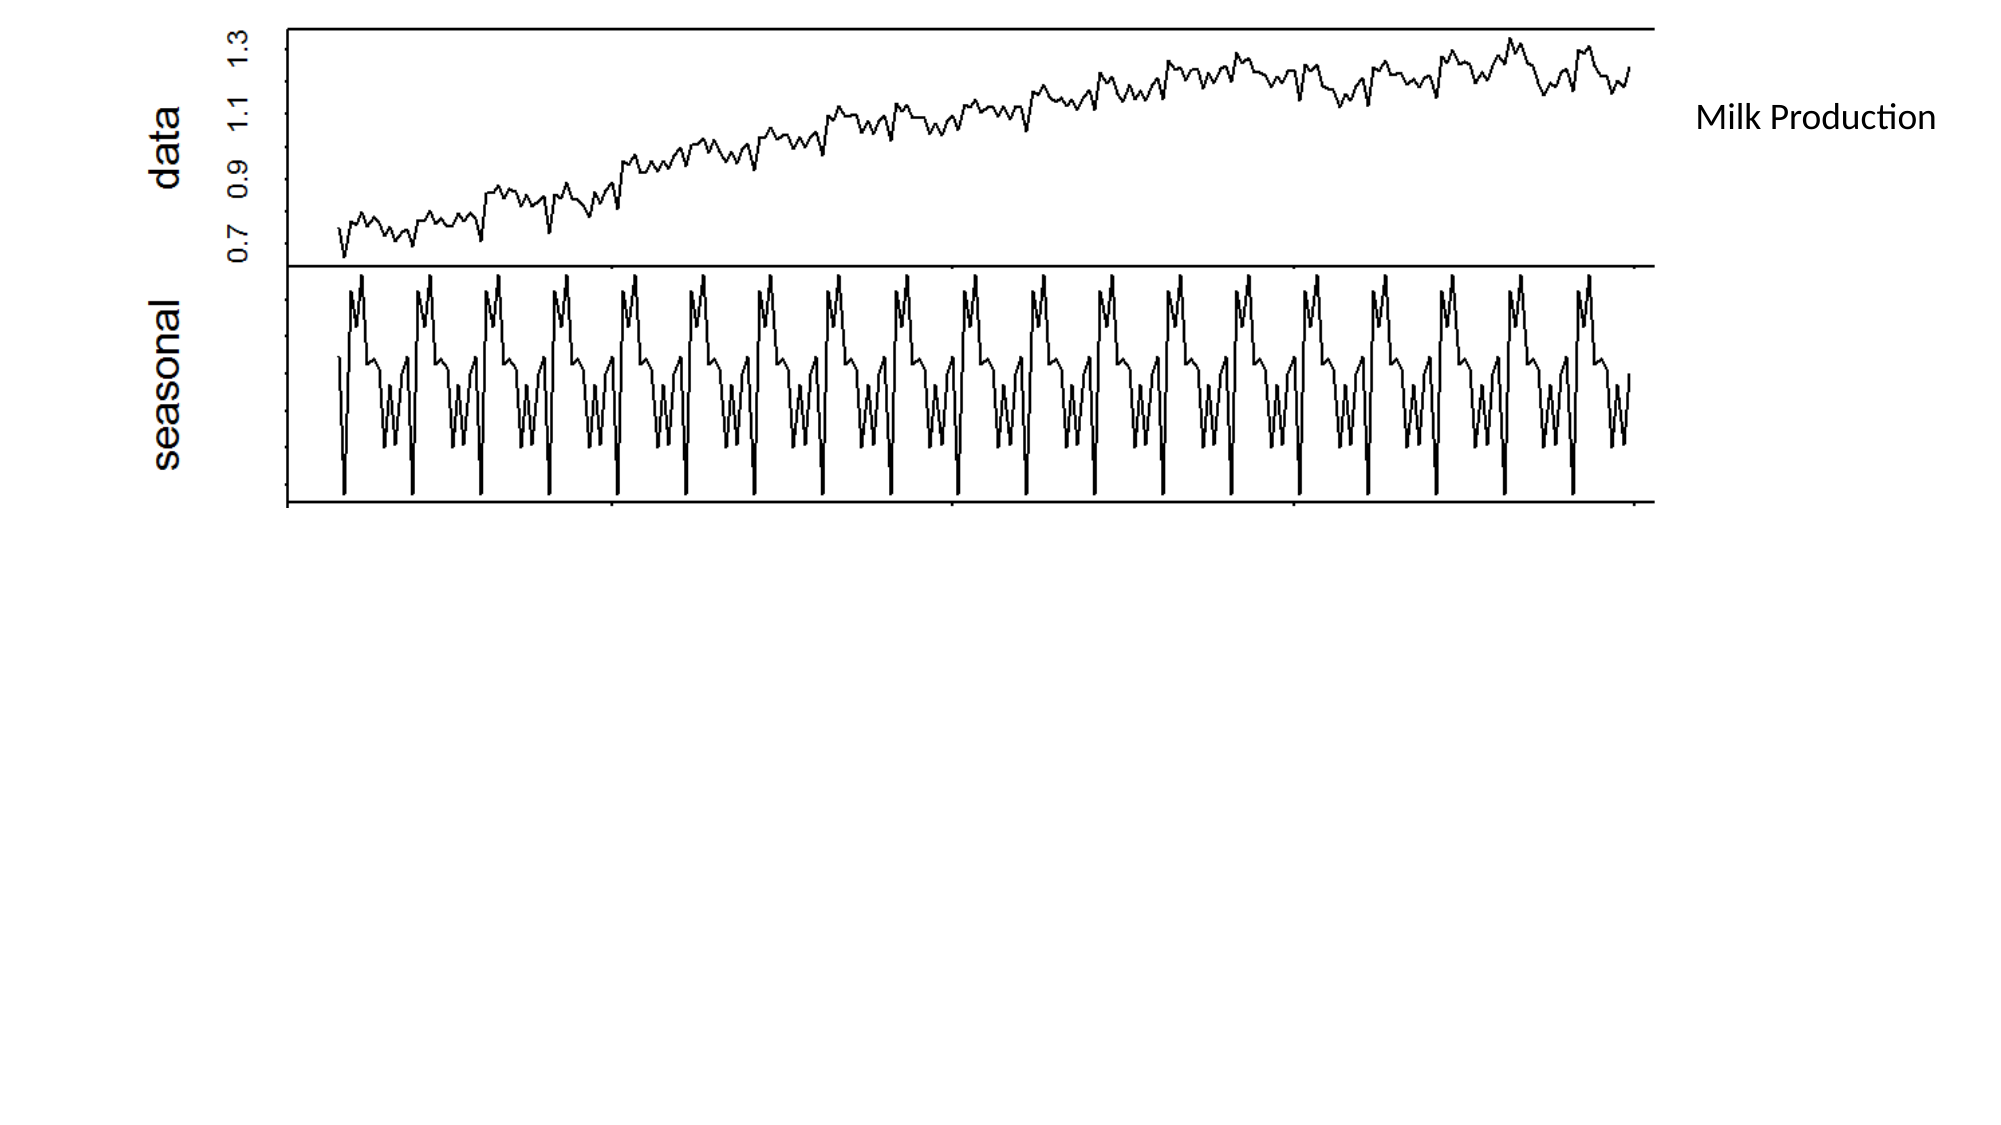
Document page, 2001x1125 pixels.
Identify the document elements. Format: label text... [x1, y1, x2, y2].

text_box Milk Production [1680, 84, 1953, 145]
picture [81, 20, 1655, 508]
